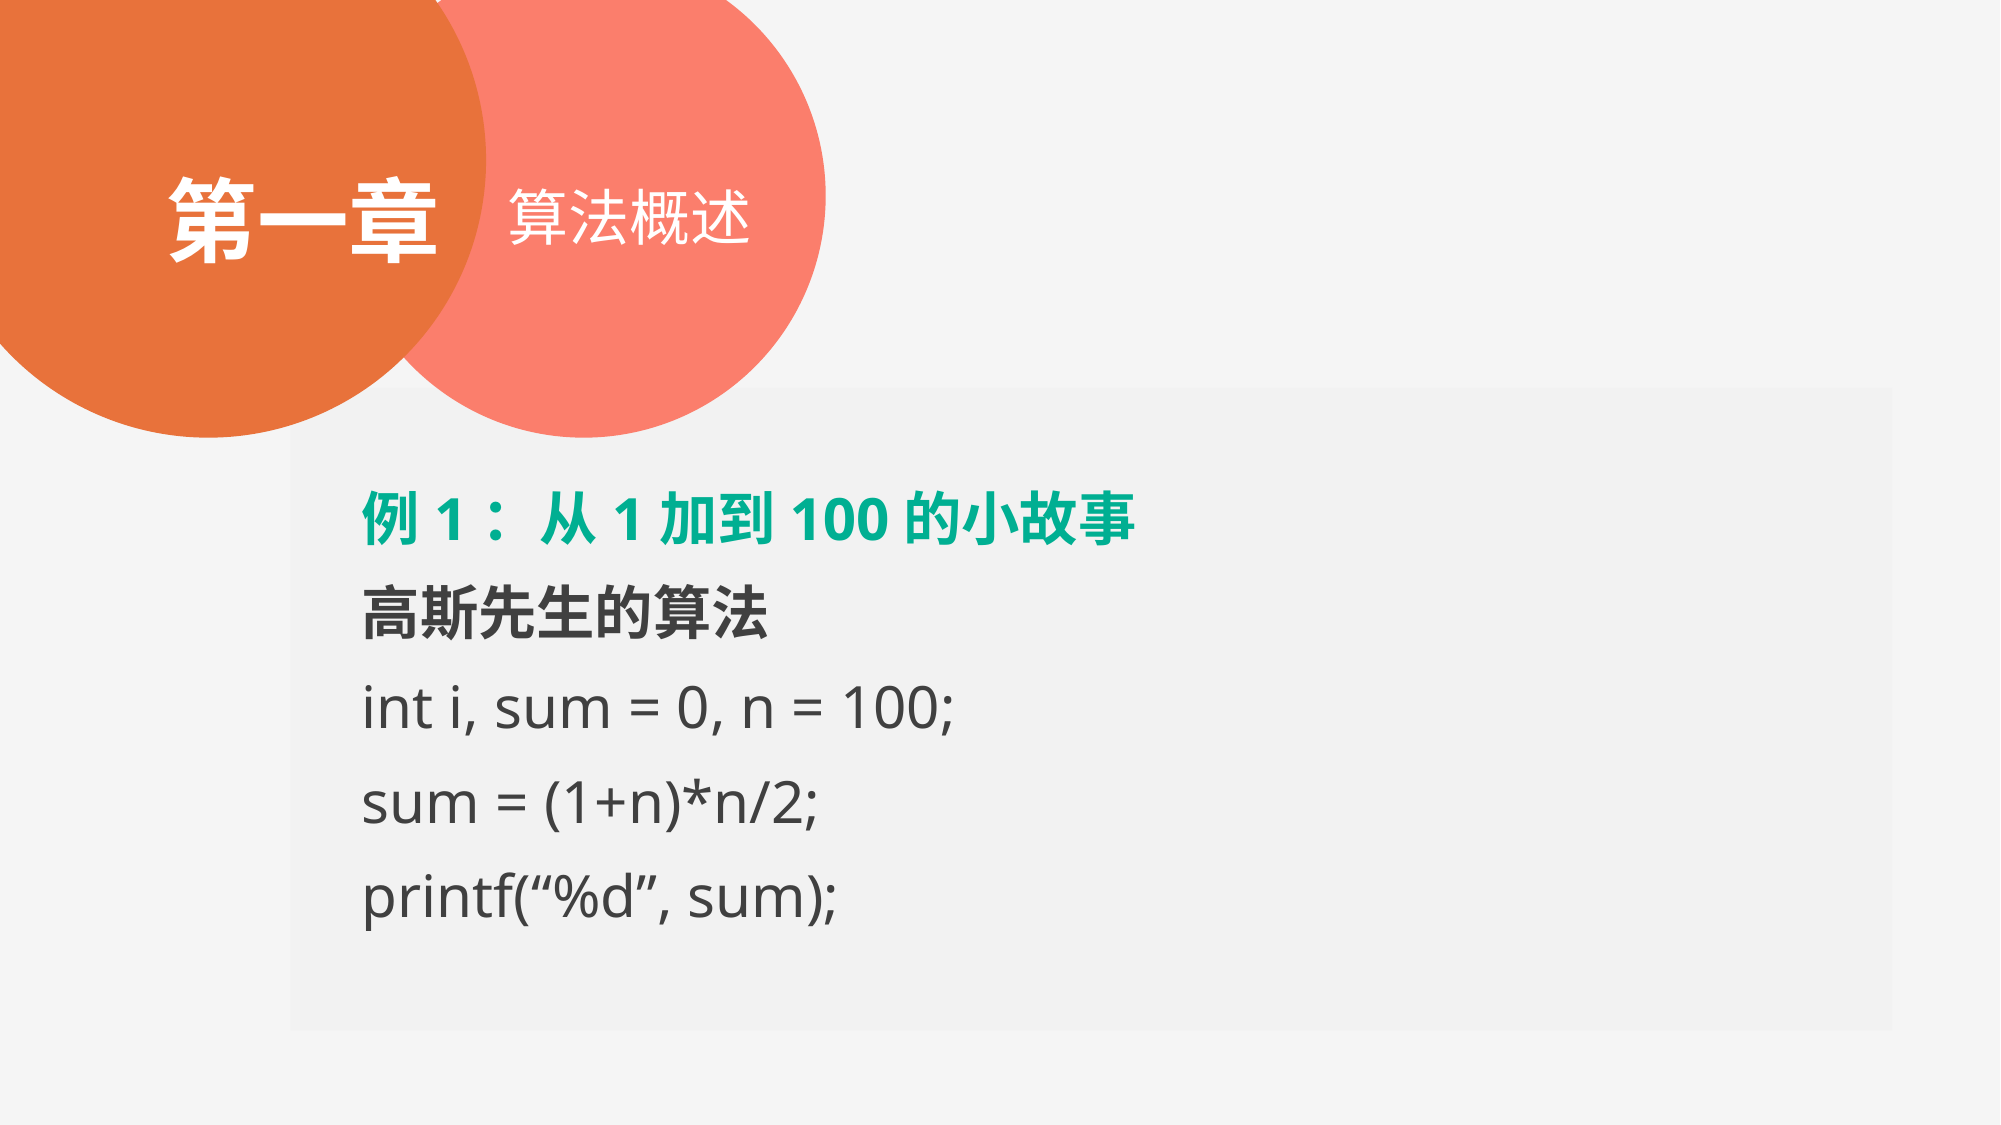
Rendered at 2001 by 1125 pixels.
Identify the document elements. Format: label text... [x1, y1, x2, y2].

text_box [290, 387, 1893, 1032]
text_box 例1：从1加到100的小故事 高斯先生的算法 int i, sum = 0, n = 100; sum = (1+n)*n/2; printf(“%d”, sum); [341, 457, 1163, 940]
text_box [0, 0, 826, 438]
